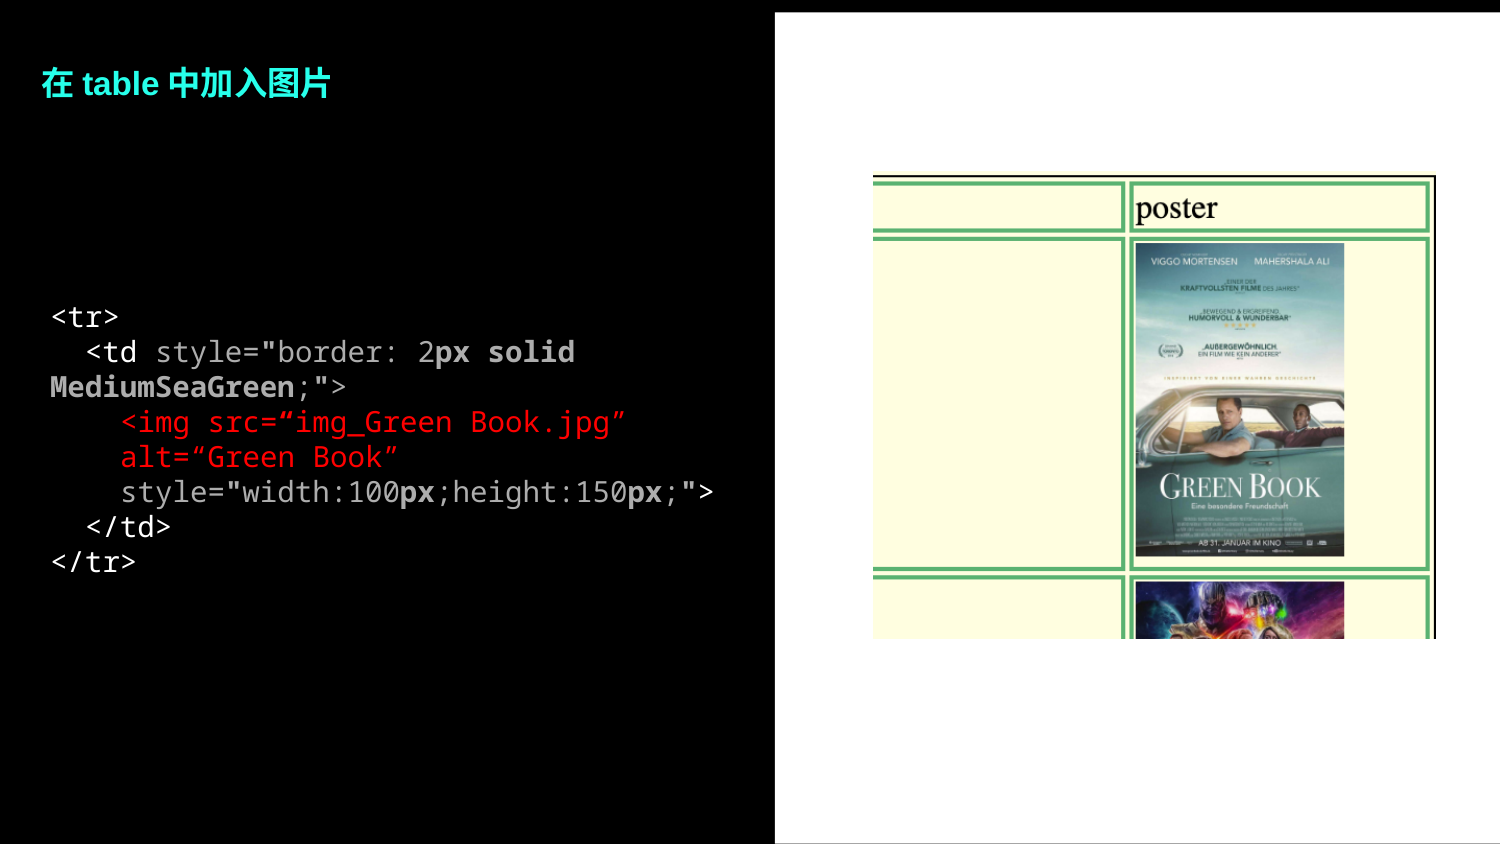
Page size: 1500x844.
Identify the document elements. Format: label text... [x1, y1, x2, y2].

picture [872, 171, 1436, 639]
text_box <tr> <td style="border: 2px solid MediumSeaGreen;"> <img src=“img_Green Book.jpg” alt=“Green Book” style="width:100px;height:150px;"> </td> </tr> [35, 290, 786, 586]
text_box 在table中加入图片 [26, 54, 673, 110]
text_box [774, 12, 1500, 844]
